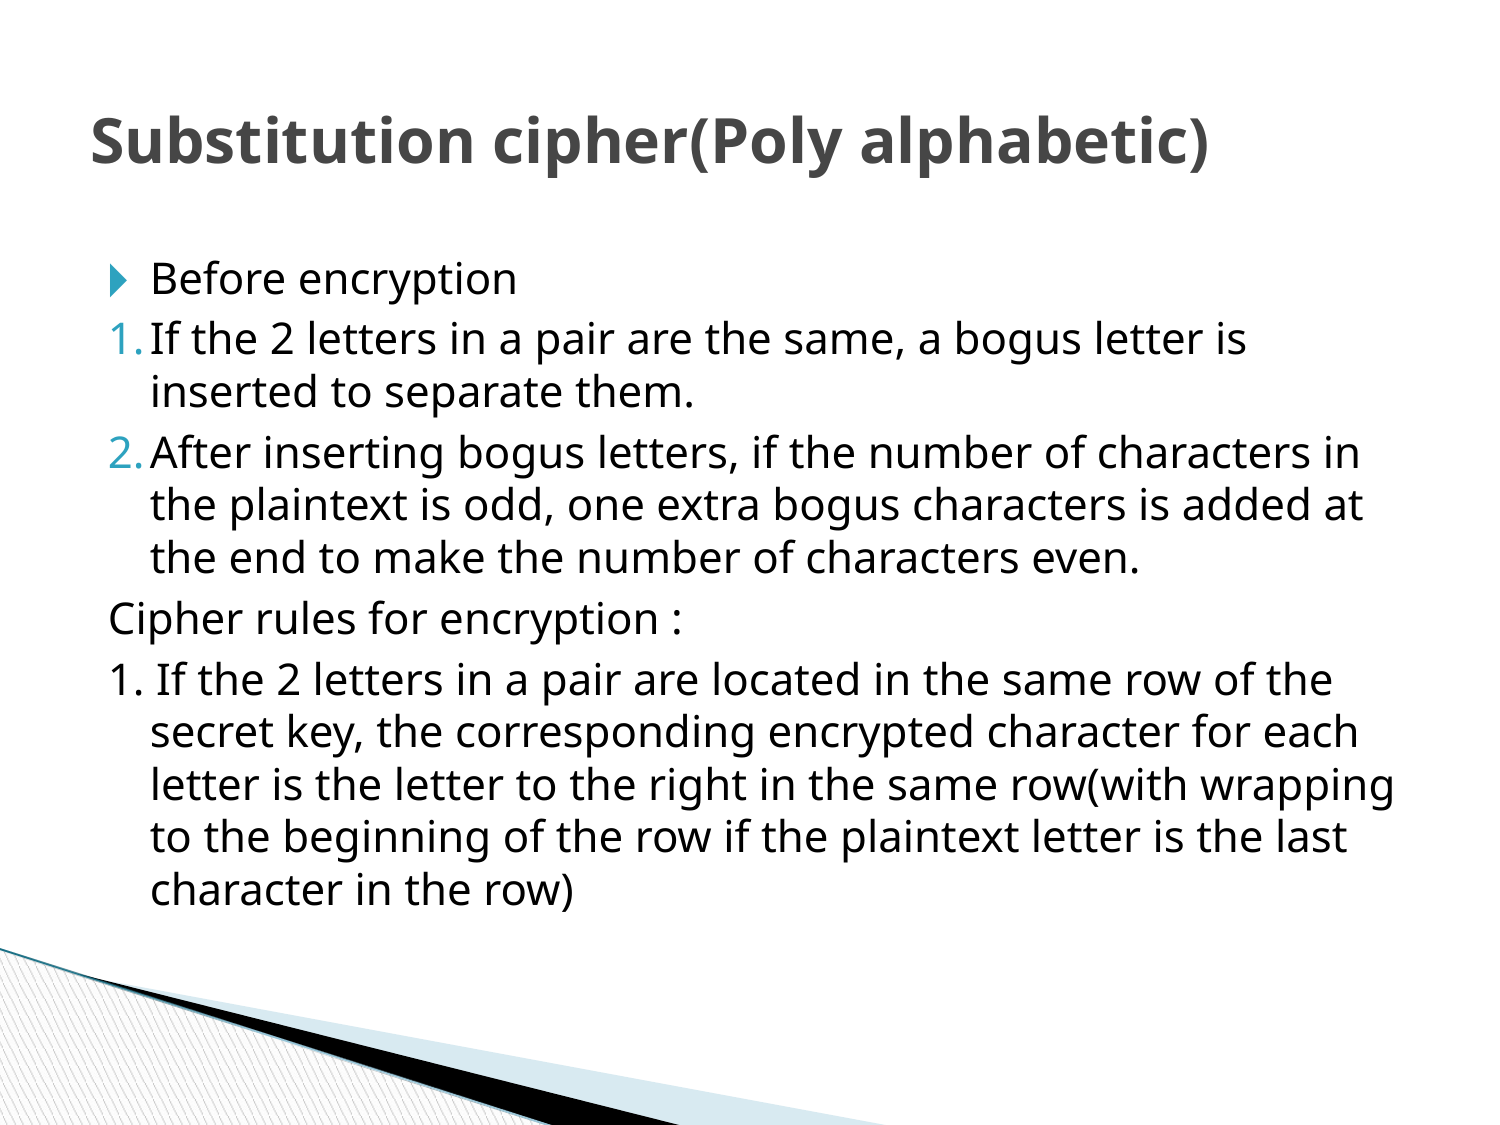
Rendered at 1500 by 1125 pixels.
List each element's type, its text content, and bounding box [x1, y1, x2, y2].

picture [0, 947, 559, 1125]
list Before encryption If the 2 letters in a pair are the same, a bogus letter is inserted to separate them. After inserting bogus letters, if the number of characters in the plaintext is odd, one extra bogus characters is added at the end to make the number of characters even. Cipher rules for encryption : 1. If the 2 letters in a pair are located in the same row of the secret key, the corresponding encrypted character for each letter is the letter to the right in the same row(with wrapping to the beginning of the row if the plaintext letter is the last character in the row) [75, 242, 1425, 986]
title Substitution cipher(Poly alphabetic) [75, 45, 1425, 233]
